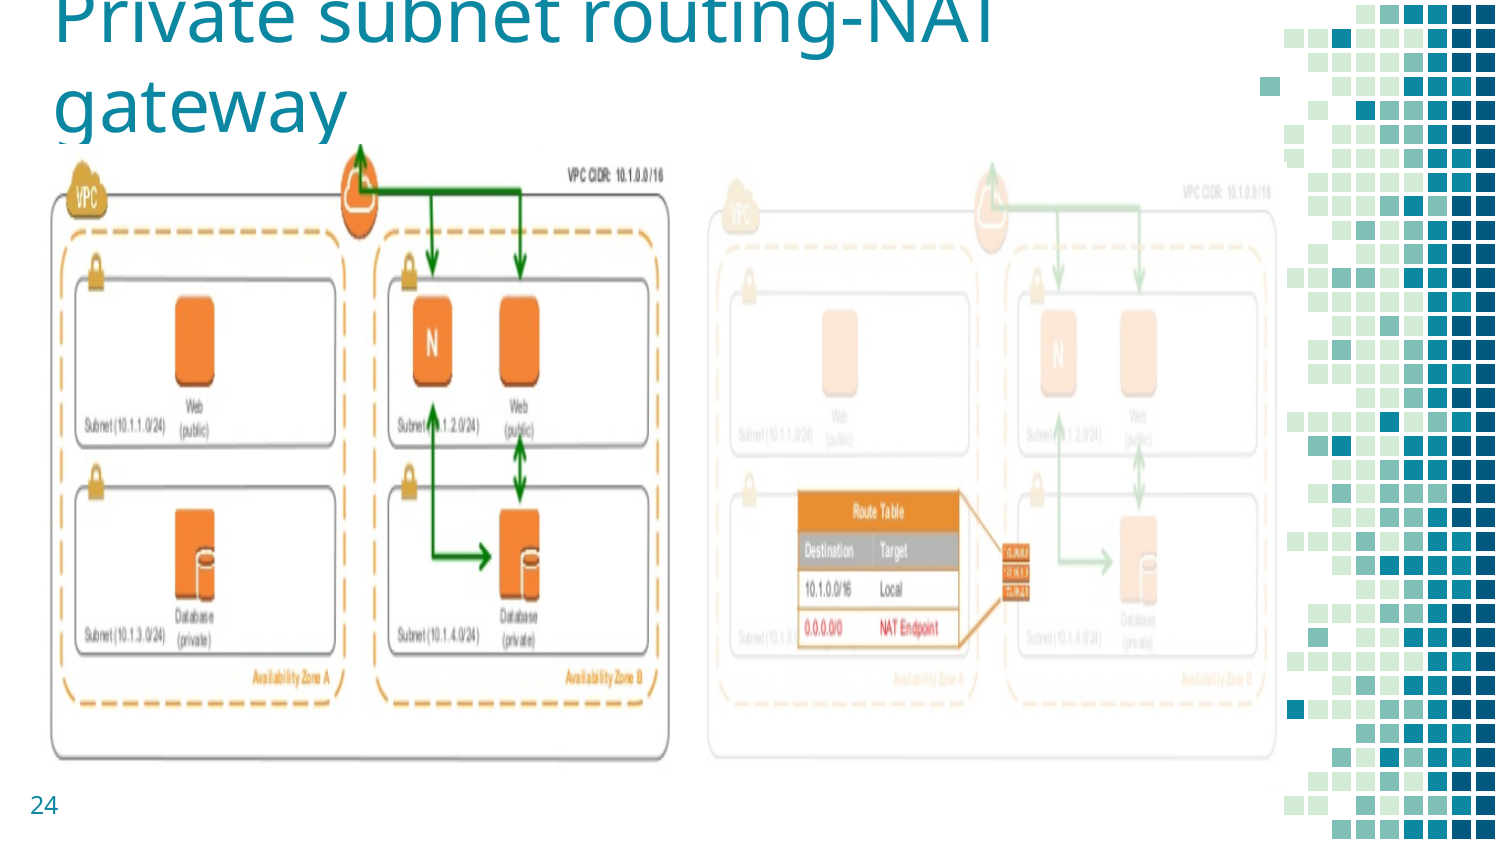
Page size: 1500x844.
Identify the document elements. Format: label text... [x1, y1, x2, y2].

picture [37, 144, 694, 775]
title Private subnet routing-NAT gateway [37, 22, 1327, 163]
picture [703, 162, 1288, 793]
slide_number 24 [15, 774, 105, 839]
